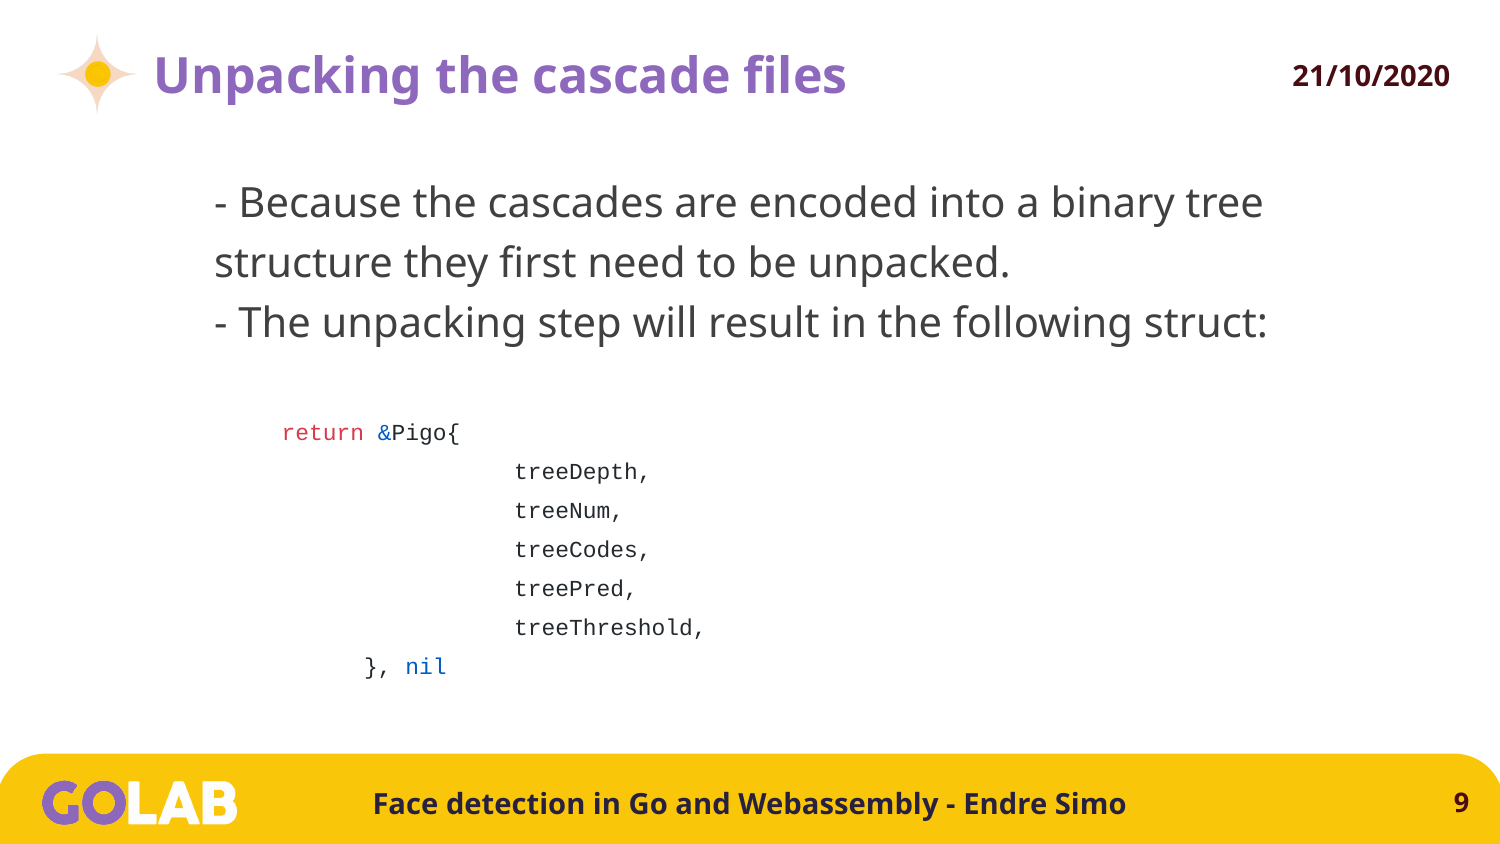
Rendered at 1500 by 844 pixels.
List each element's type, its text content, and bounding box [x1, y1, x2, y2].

picture [42, 780, 237, 825]
title Unpacking the cascade files [153, 43, 1235, 134]
list - Because the cascades are encoded into a binary tree structure they first need to be unpacked. - The unpacking step will result in the following struct: return &Pigo{ treeDepth, treeNum, treeCodes, treePred, treeThreshold, }, nil [199, 143, 1301, 702]
picture [57, 34, 137, 114]
